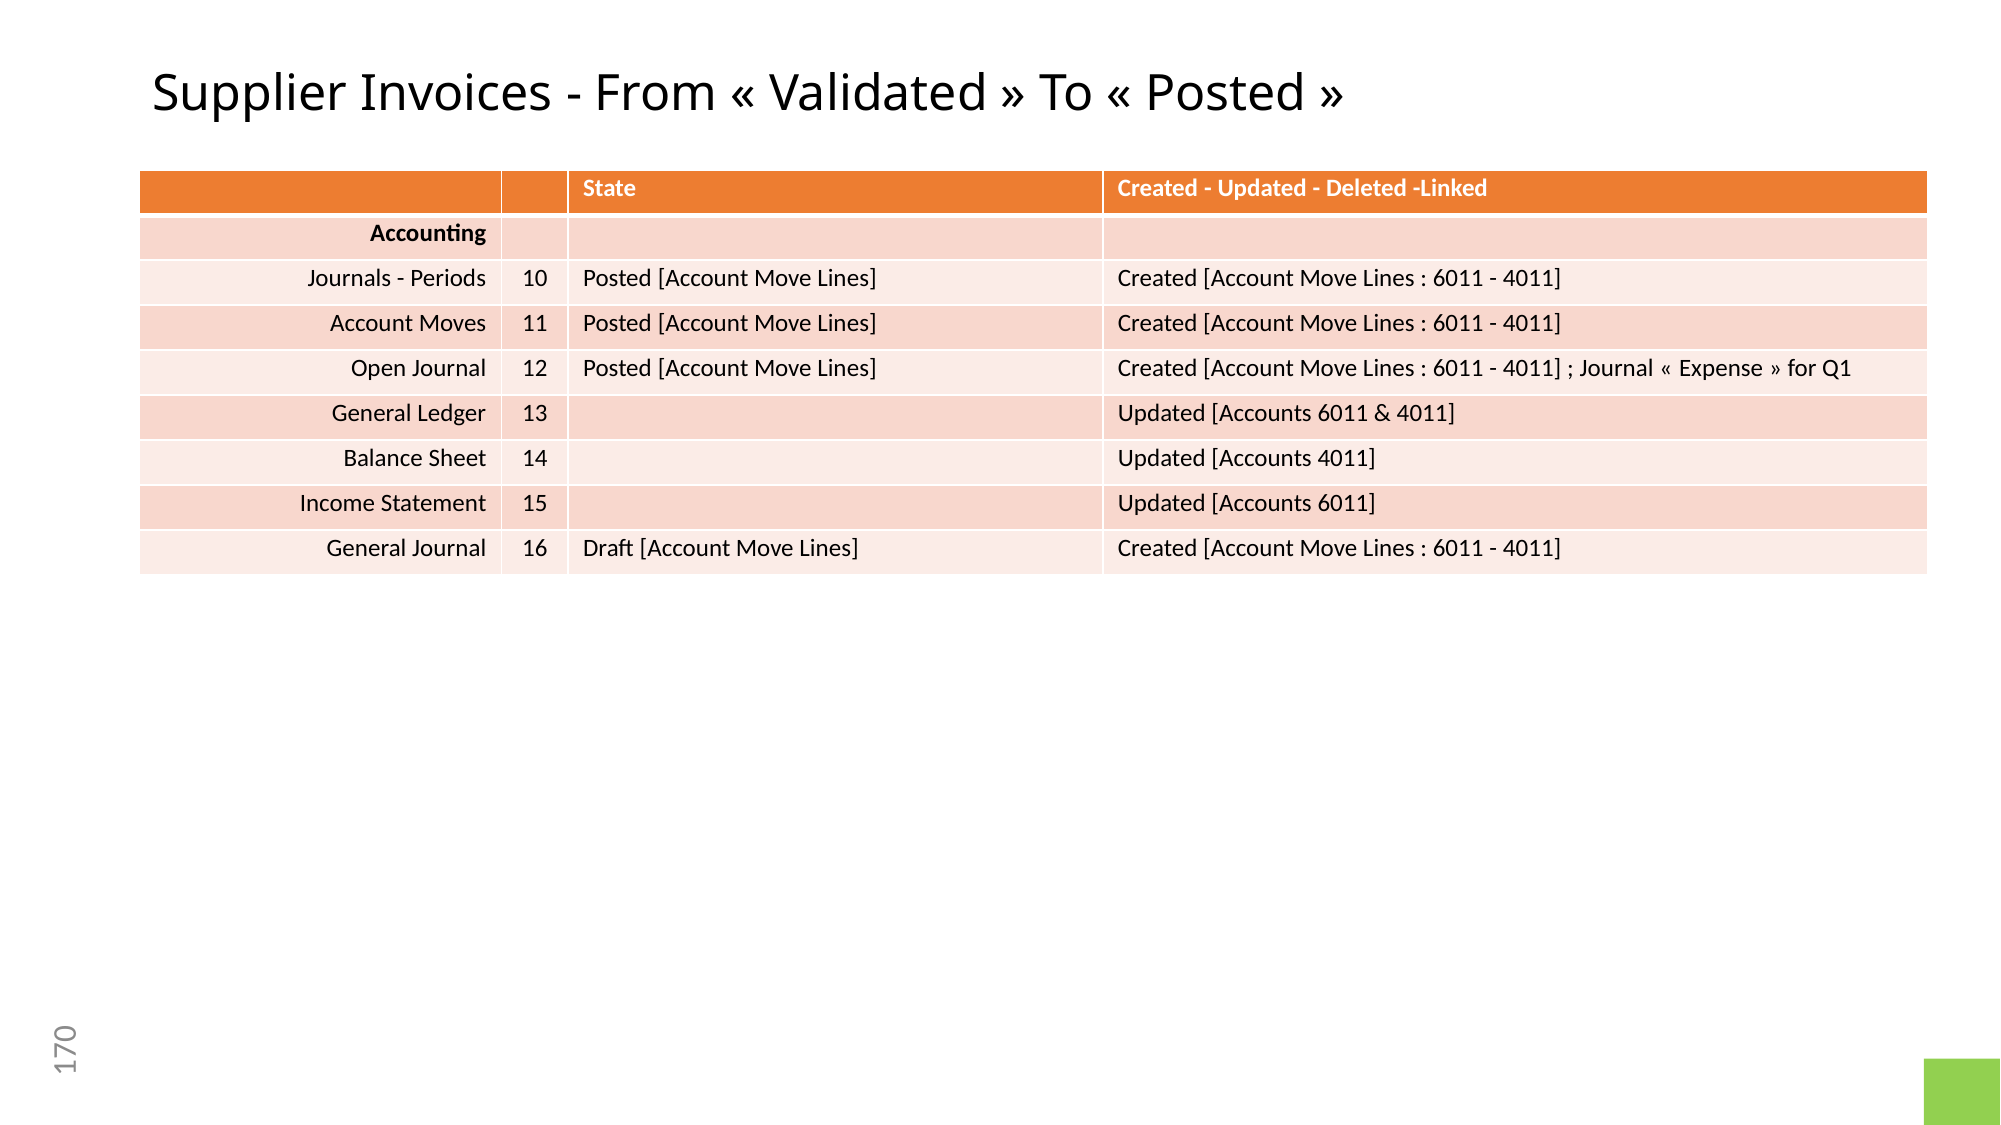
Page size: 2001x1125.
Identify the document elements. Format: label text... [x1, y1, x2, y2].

table_cell 16 [502, 531, 567, 574]
table_cell Journals - Periods [140, 261, 501, 304]
table_cell 12 [502, 351, 567, 394]
table_cell Created [Account Move Lines : 6011 - 4011] [1104, 261, 1927, 304]
table_header State [569, 171, 1102, 213]
table_cell 13 [502, 396, 567, 439]
table_cell General Ledger [140, 396, 501, 439]
table_header [502, 171, 567, 213]
table_cell Created [Account Move Lines : 6011 - 4011] [1104, 531, 1927, 574]
table_cell Account Moves [140, 306, 501, 349]
table_cell [1104, 218, 1927, 259]
table_cell Updated [Accounts 6011] [1104, 486, 1927, 529]
table_header [140, 171, 501, 213]
table_cell Created [Account Move Lines : 6011 - 4011] ; Journal « Expense » for Q1 [1104, 351, 1927, 394]
table_cell [569, 486, 1102, 529]
table_cell Income Statement [140, 486, 501, 529]
table_cell Updated [Accounts 4011] [1104, 441, 1927, 484]
table_cell Balance Sheet [140, 441, 501, 484]
table_header Created - Updated - Deleted -Linked [1104, 171, 1927, 213]
slide_number 170 [32, 995, 93, 1108]
table_cell [569, 441, 1102, 484]
table_cell 15 [502, 486, 567, 529]
text_box [1923, 1058, 2000, 1125]
table_cell Draft [Account Move Lines] [569, 531, 1102, 574]
table_cell Created [Account Move Lines : 6011 - 4011] [1104, 306, 1927, 349]
table_cell Accounting [140, 218, 501, 259]
title Supplier Invoices - From « Validated » To « Posted » [137, 59, 1863, 136]
table_cell 10 [502, 261, 567, 304]
table_cell [502, 218, 567, 259]
table_cell Updated [Accounts 6011 & 4011] [1104, 396, 1927, 439]
table_cell 14 [502, 441, 567, 484]
table_cell Posted [Account Move Lines] [569, 351, 1102, 394]
table_cell 11 [502, 306, 567, 349]
table_cell [569, 218, 1102, 259]
table_cell [569, 396, 1102, 439]
table_cell General Journal [140, 531, 501, 574]
table_cell Open Journal [140, 351, 501, 394]
table_cell Posted [Account Move Lines] [569, 306, 1102, 349]
table_cell Posted [Account Move Lines] [569, 261, 1102, 304]
